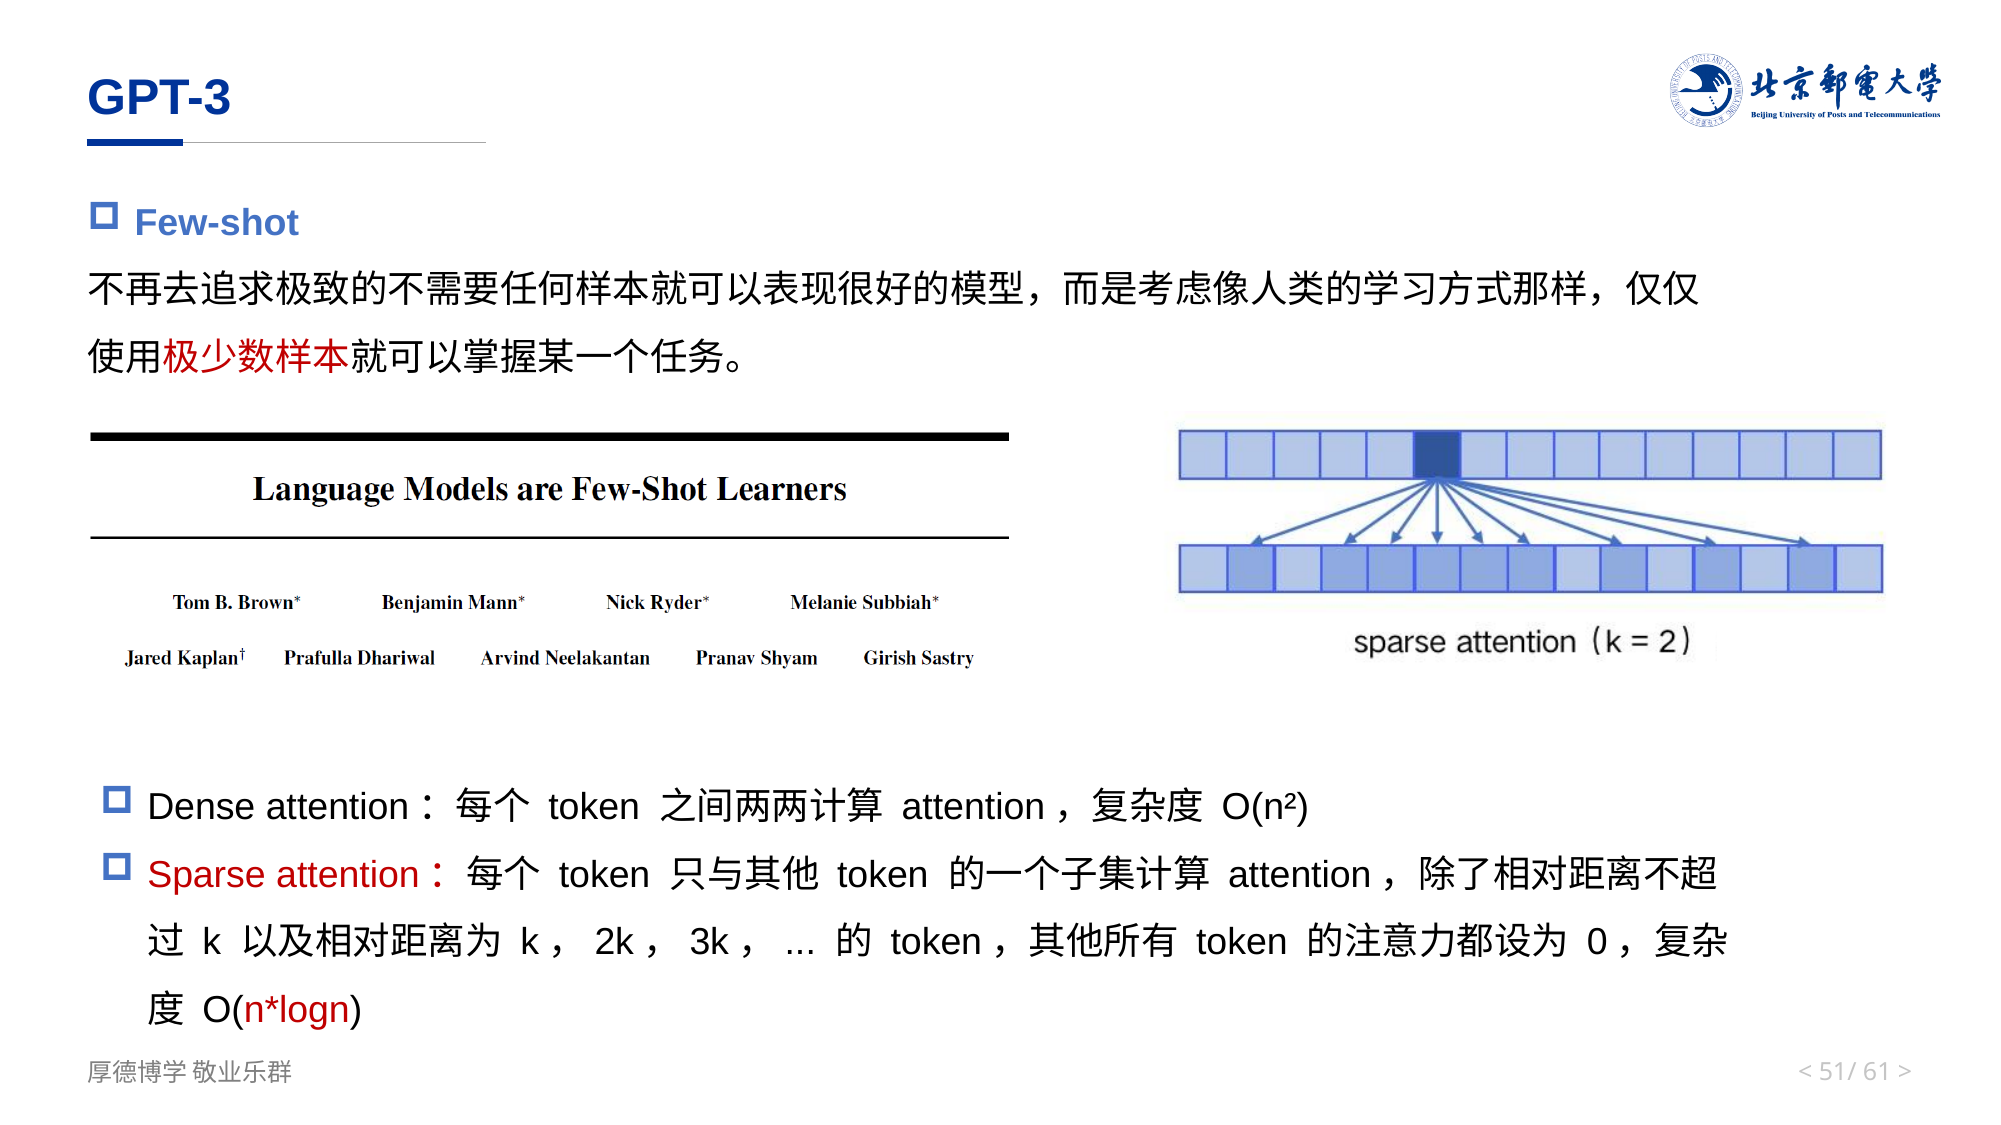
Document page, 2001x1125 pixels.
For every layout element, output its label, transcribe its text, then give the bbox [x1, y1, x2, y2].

picture [72, 415, 1016, 680]
title GPT-3 [71, 48, 1558, 150]
slide_number < 50/ 61 > [1477, 1048, 1928, 1097]
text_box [1145, 411, 1916, 680]
text_box Few-shot 不再去追求极致的不需要任何样本就可以表现很好的模型，而是考虑像人类的学习方式那样，仅仅使用极少数样本就可以掌握某一个任务。 [72, 167, 1721, 386]
picture [1662, 47, 1949, 134]
text_box Dense attention：每个 token 之间两两计算 attention，复杂度 O(n²) Sparse attention：每个 token 只与其他 token 的一个子集计算 attention，除了相对距离不超过 k 以及相对距离为 k，2k，3k，... 的 token，其他所有 token 的注意力都设为 0，复杂度 O(n*logn) [85, 752, 1764, 1037]
